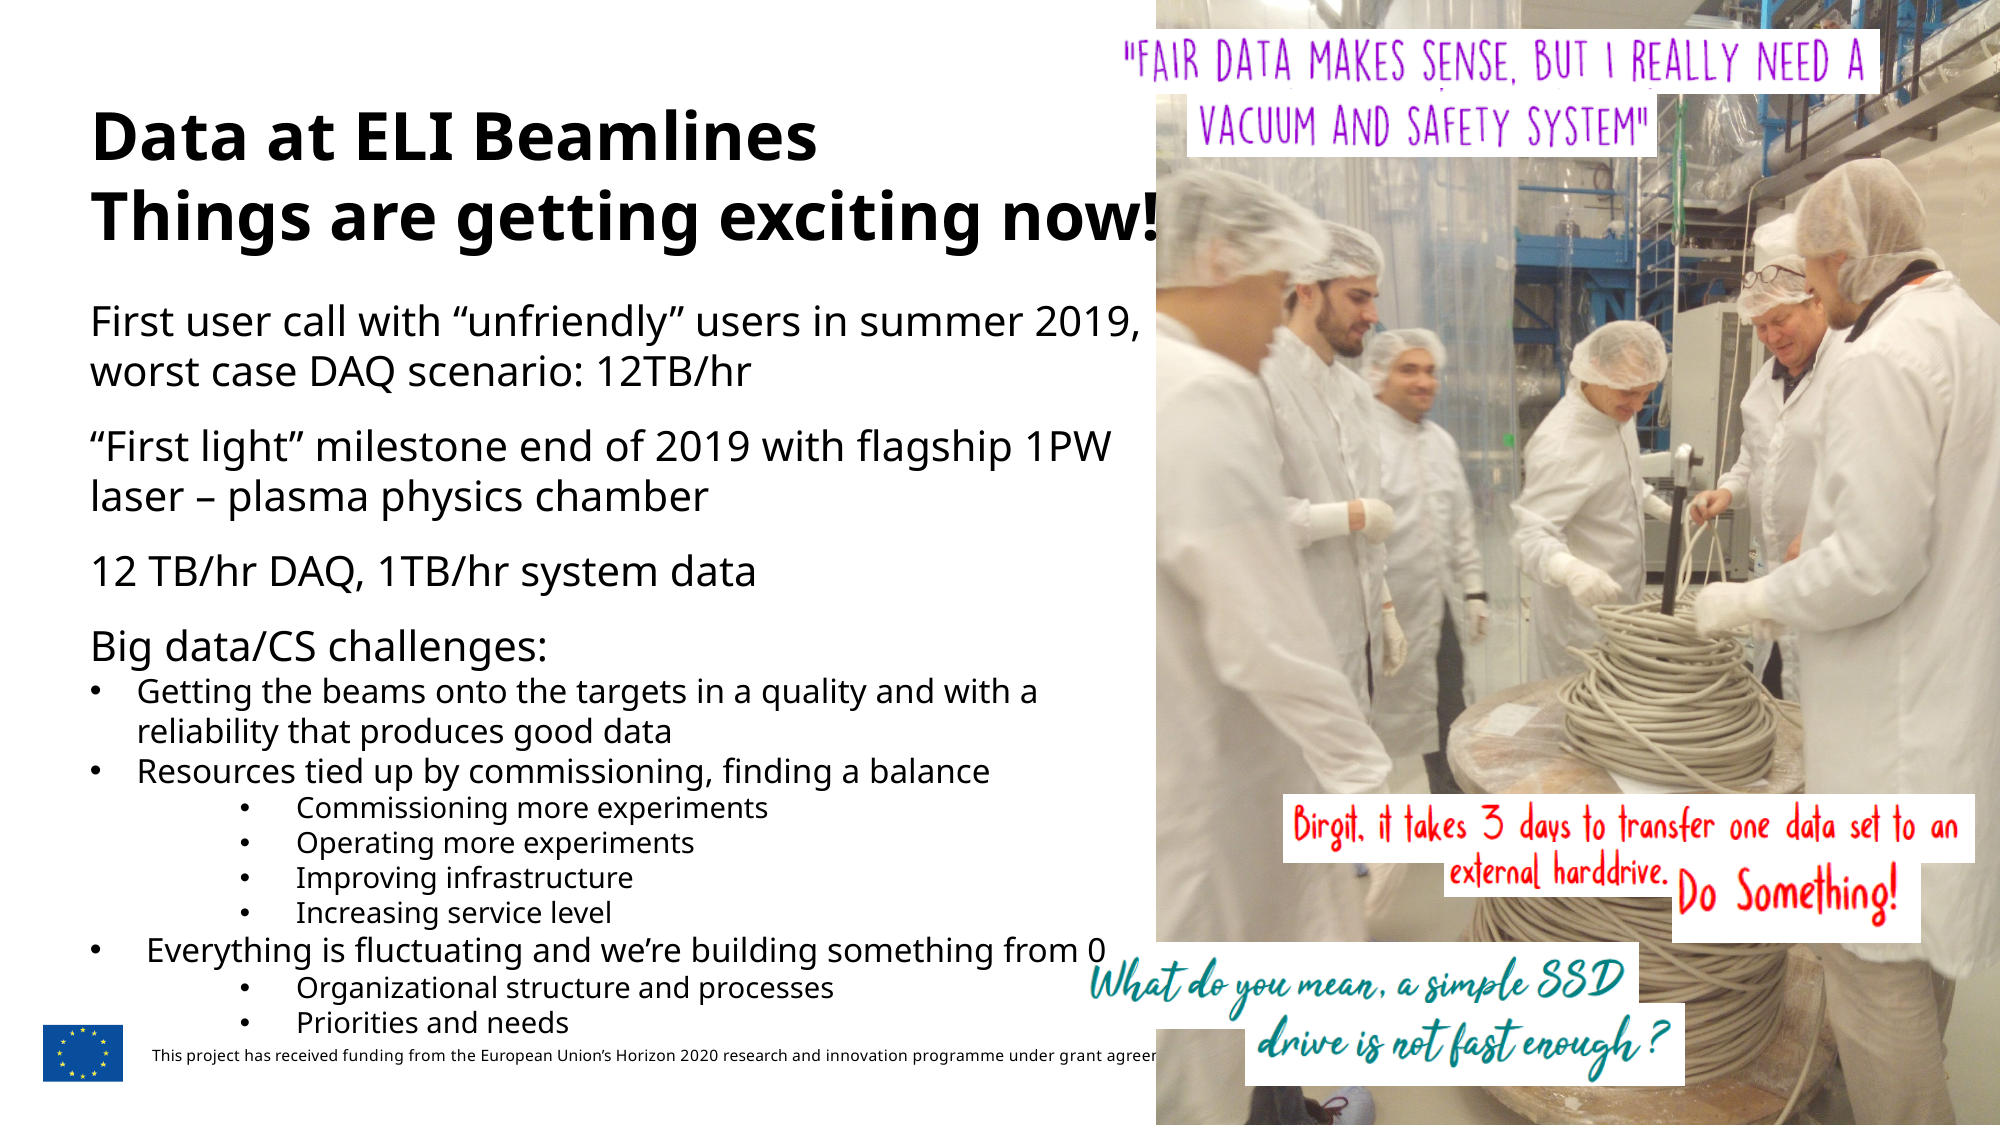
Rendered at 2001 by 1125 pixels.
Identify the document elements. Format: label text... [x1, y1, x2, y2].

text_box First user call with “unfriendly” users in summer 2019, worst case DAQ scenario: 12TB/hr “First light” milestone end of 2019 with flagship 1PW laser – plasma physics chamber 12 TB/hr DAQ, 1TB/hr system data Big data/CS challenges: Getting the beams onto the targets in a quality and with a reliability that produces good data Resources tied up by commissioning, finding a balance Commissioning more experiments Operating more experiments Improving infrastructure Increasing service level Everything is fluctuating and we’re building something from 0 Organizational structure and processes Priorities and needs [0, 287, 1150, 1117]
picture [1, 0, 2000, 1125]
text_box Data at ELI Beamlines Things are getting exciting now! [75, 86, 1150, 175]
